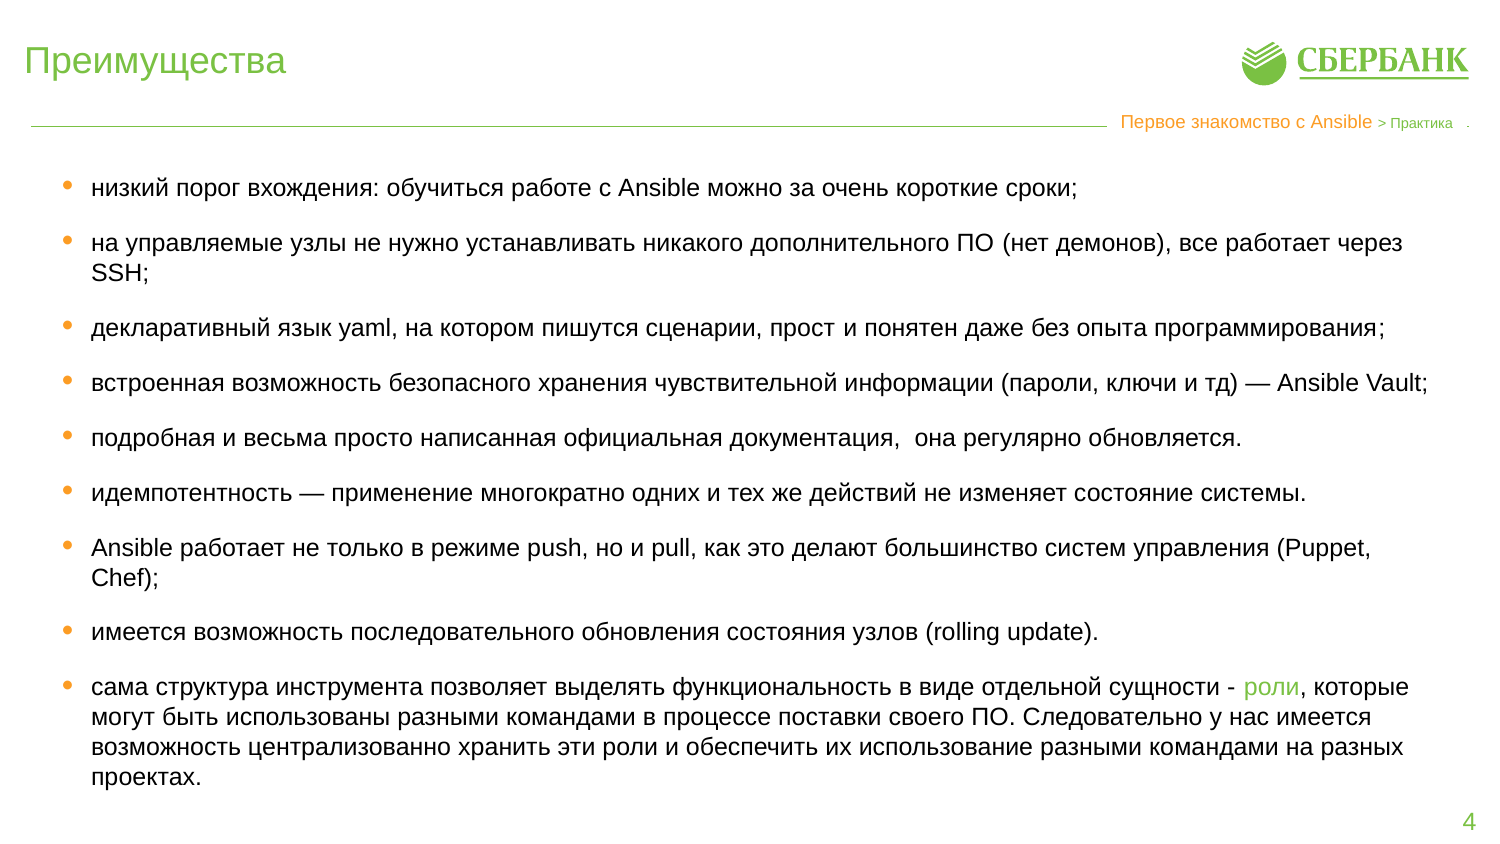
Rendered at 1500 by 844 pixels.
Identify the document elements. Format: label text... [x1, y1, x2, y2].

text_box Первое знакомство с Ansible > Практика [1107, 102, 1467, 146]
text_box низкий порог вхождения: обучиться работе с Ansible можно за очень короткие сроки; на управляемые узлы не нужно устанавливать никакого дополнительного ПО (нет демонов), все работает через SSH; декларативный язык yaml, на котором пишутся сценарии, прост и понятен даже без опыта программирования; встроенная возможность безопасного хранения чувствительной информации (пароли, ключи и тд) — Ansible Vault; подробная и весьма просто написанная официальная документация, она регулярно обновляется. идемпотентность — применение многократно одних и тех же действий не изменяет состояние системы. Ansible работает не только в режиме push, но и pull, как это делают большинство систем управления (Puppet, Chef); имеется возможность последовательного обновления состояния узлов (rolling update). сама структура инструмента позволяет выделять функциональность в виде отдельной сущности - роли, которые могут быть использованы разными командами в процессе поставки своего ПО. Следовательно у нас имеется возможность централизованно хранить эти роли и обеспечить их использование разными командами на разных проектах. [61, 171, 1442, 844]
title Преимущества [24, 13, 1186, 105]
